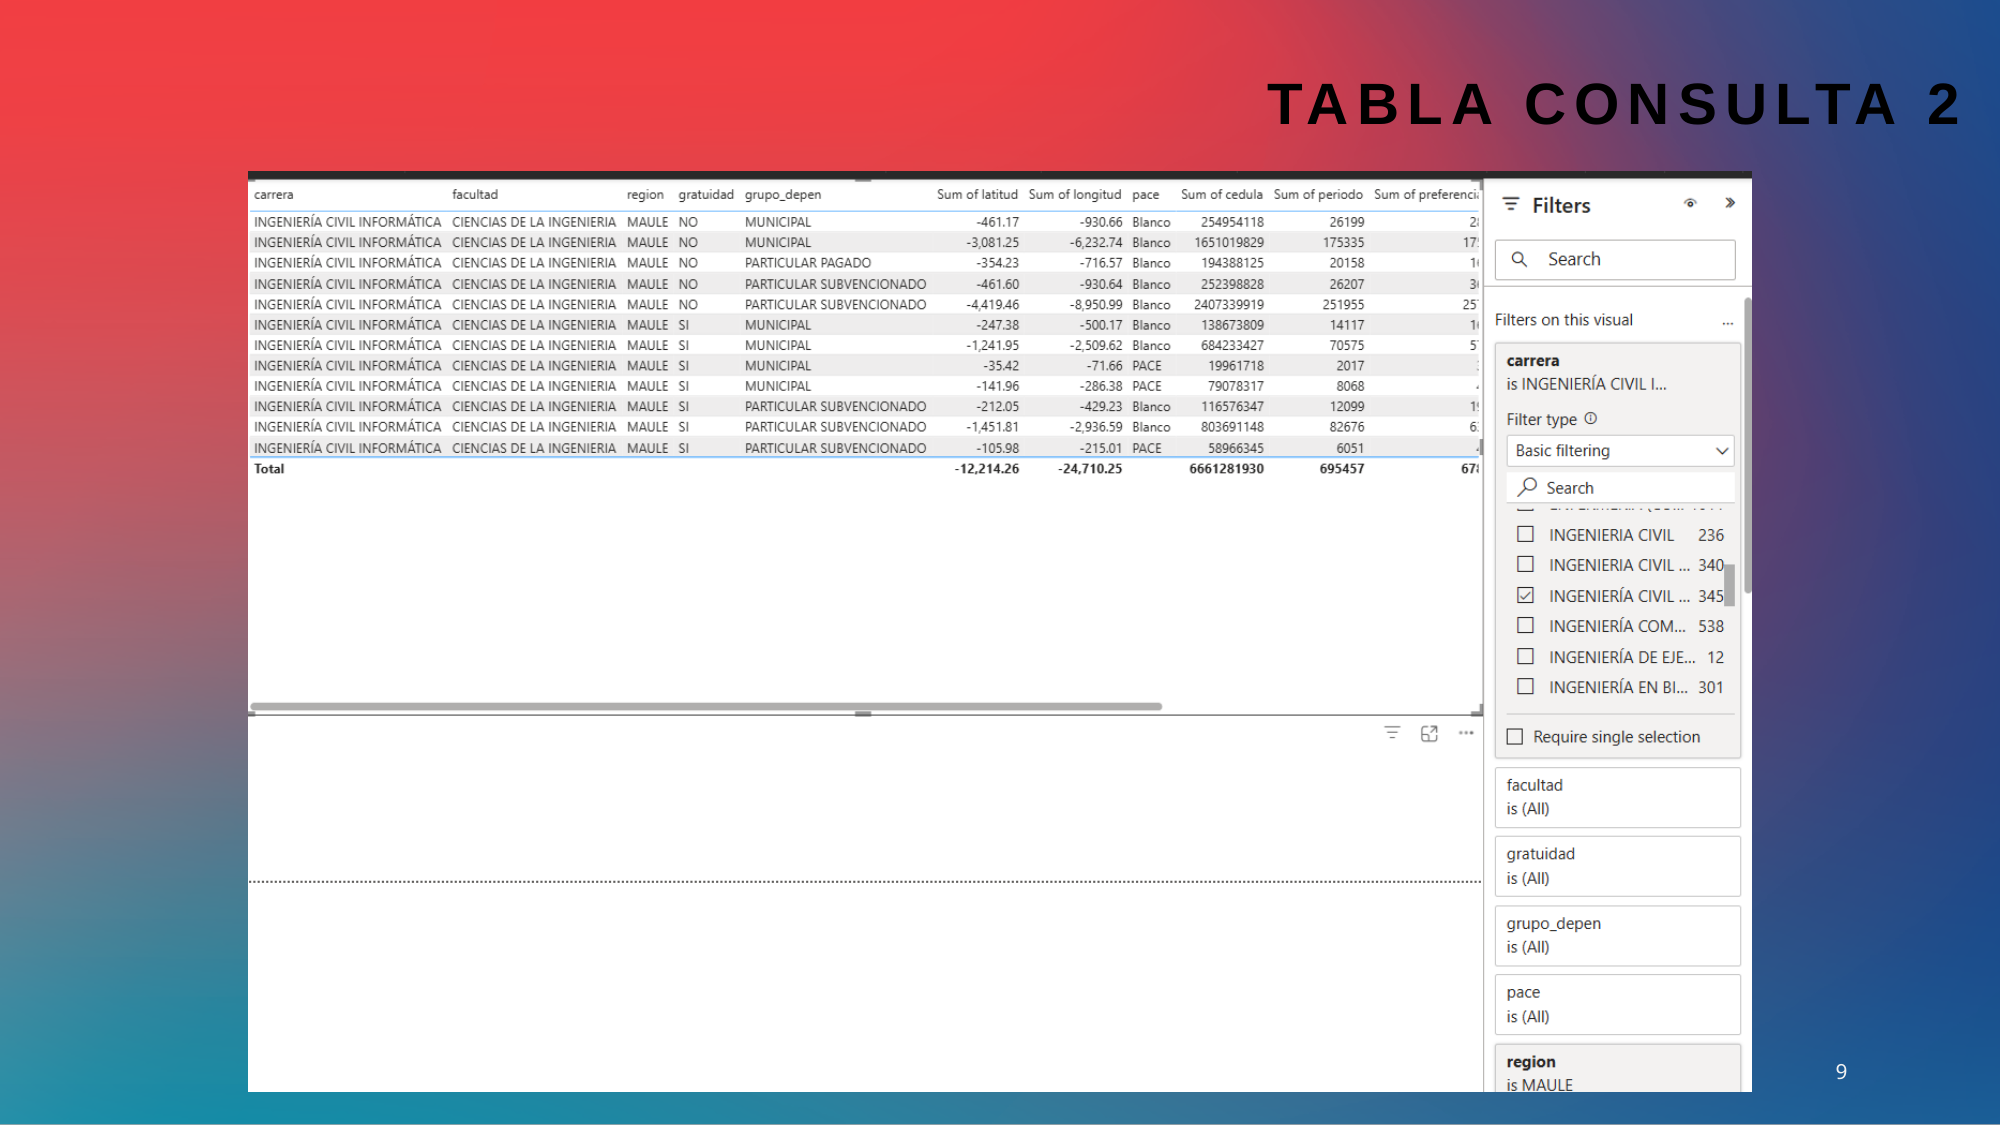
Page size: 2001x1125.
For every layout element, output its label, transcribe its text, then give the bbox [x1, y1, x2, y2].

picture [0, 0, 2000, 1125]
title Tabla Consulta 2 [1125, 13, 1976, 190]
slide_number 9 [1412, 1042, 1863, 1103]
